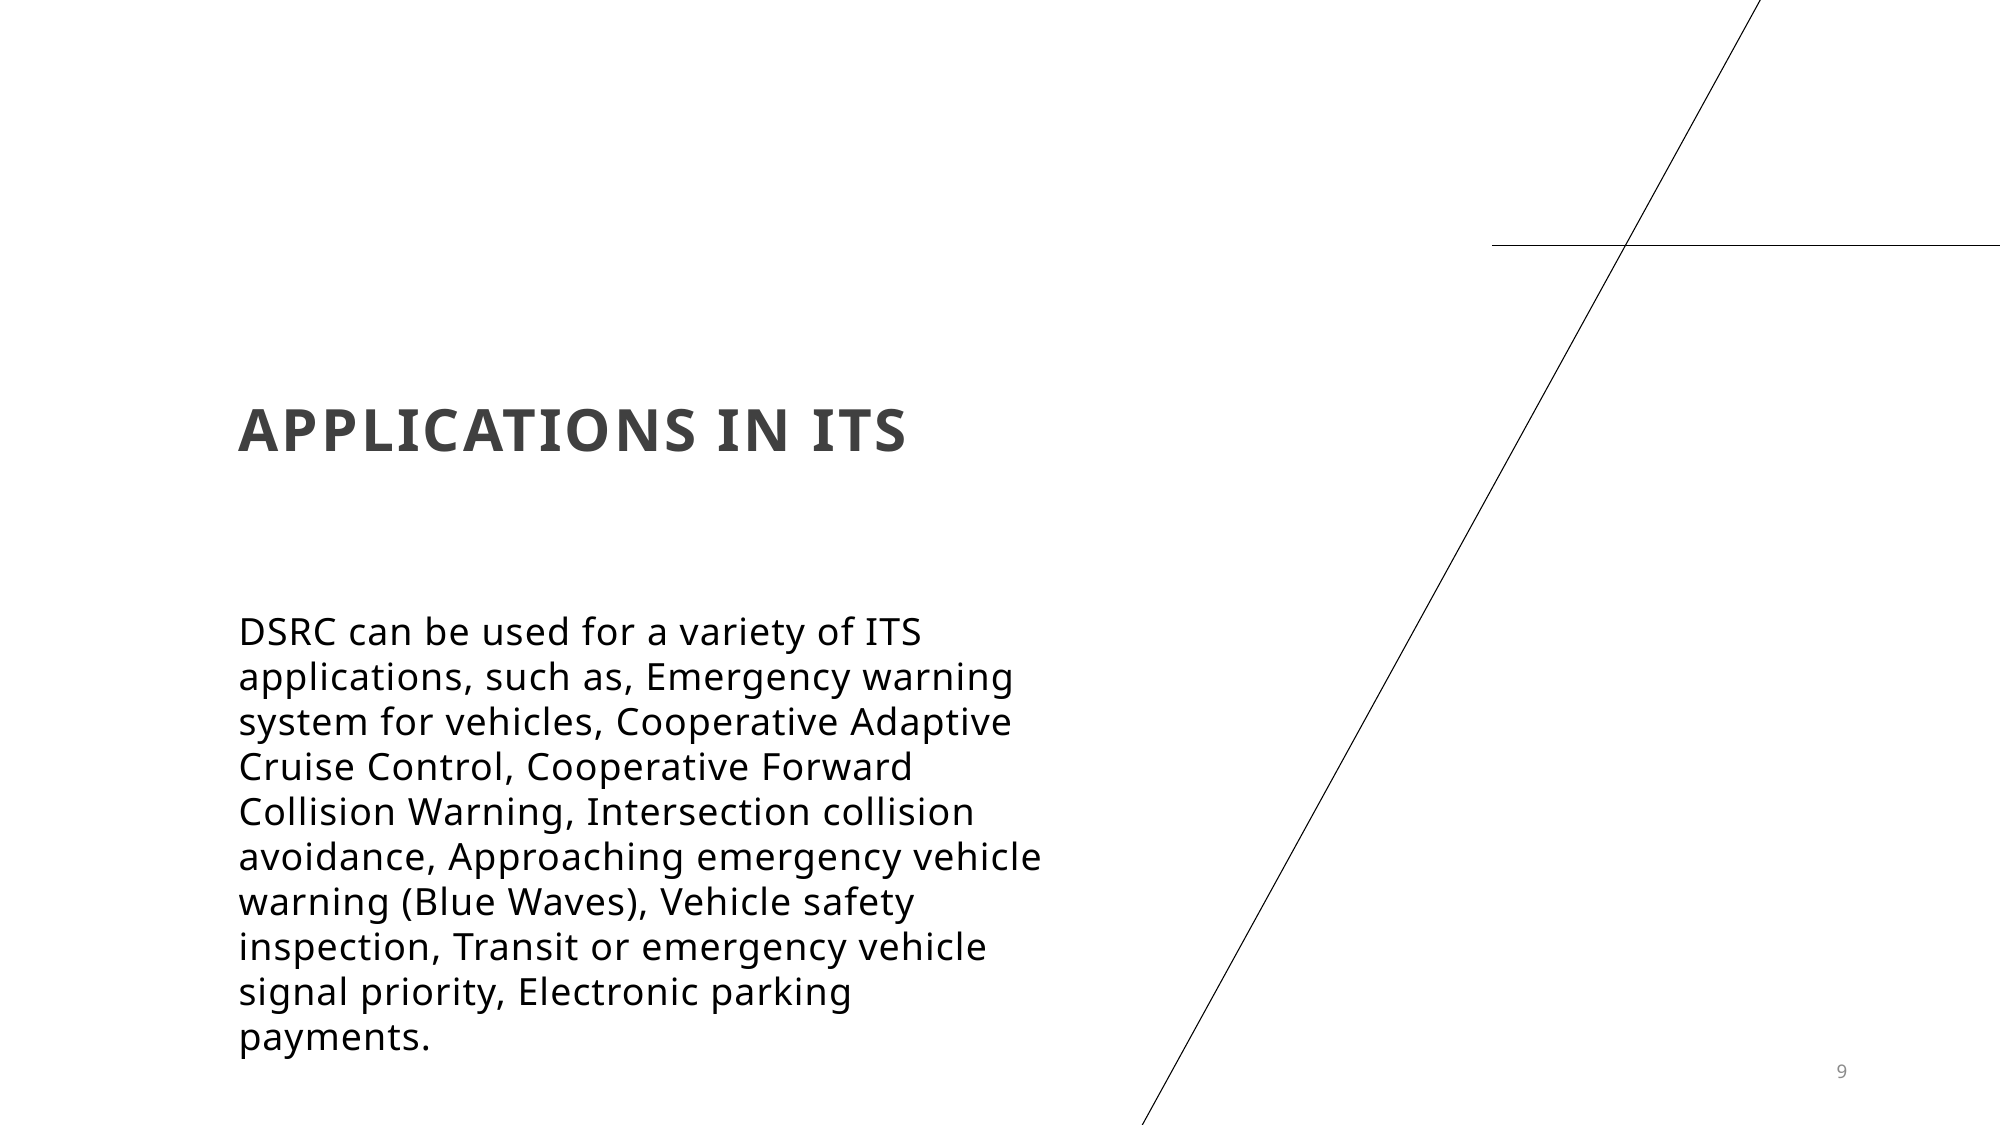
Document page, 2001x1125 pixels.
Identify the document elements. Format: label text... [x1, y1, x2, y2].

list DSRC can be used for a variety of ITS applications, such as, Emergency warning system for vehicles, Cooperative Adaptive Cruise Control, Cooperative Forward Collision Warning, Intersection collision avoidance, Approaching emergency vehicle warning (Blue Waves), Vehicle safety inspection, Transit or emergency vehicle signal priority, Electronic parking payments. [223, 600, 1062, 1022]
slide_number 9 [1412, 1042, 1863, 1103]
title Applications in ITS [223, 274, 1062, 472]
